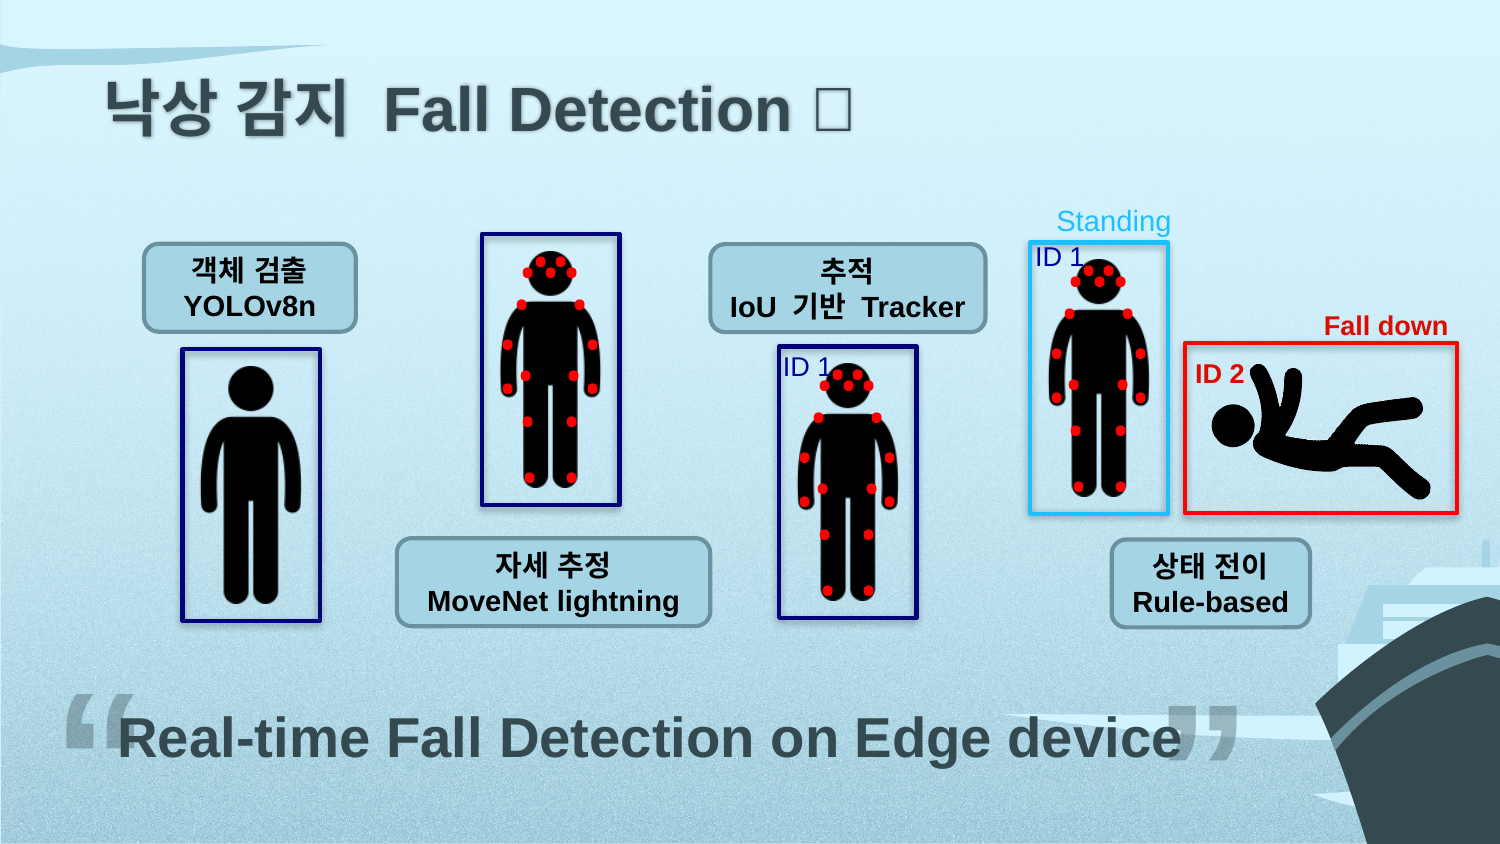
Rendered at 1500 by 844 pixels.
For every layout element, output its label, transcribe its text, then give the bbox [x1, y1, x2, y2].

text_box [36, 618, 1416, 844]
text_box ID 2 [1222, 349, 1233, 397]
text_box [432, 172, 670, 510]
text_box 낙상 감지 Fall Detection 🍁 [88, 70, 1177, 142]
picture [1238, 332, 1425, 543]
text_box [0, 0, 1500, 844]
text_box [729, 285, 967, 616]
text_box [980, 181, 1218, 519]
text_box [132, 349, 370, 616]
text_box 추적 IoU 기반 Tracker [708, 242, 975, 335]
text_box Fall down [1316, 300, 1456, 348]
text_box [0, 44, 328, 74]
text_box 자세 추정 MoveNet lightning [394, 536, 713, 616]
text_box 상태 전이 Rule-based [1109, 537, 1313, 616]
text_box [1222, 397, 1233, 514]
text_box 객체 검출 YOLOv8n [141, 241, 358, 334]
text_box [1431, 343, 1458, 514]
text_box [1222, 343, 1233, 349]
